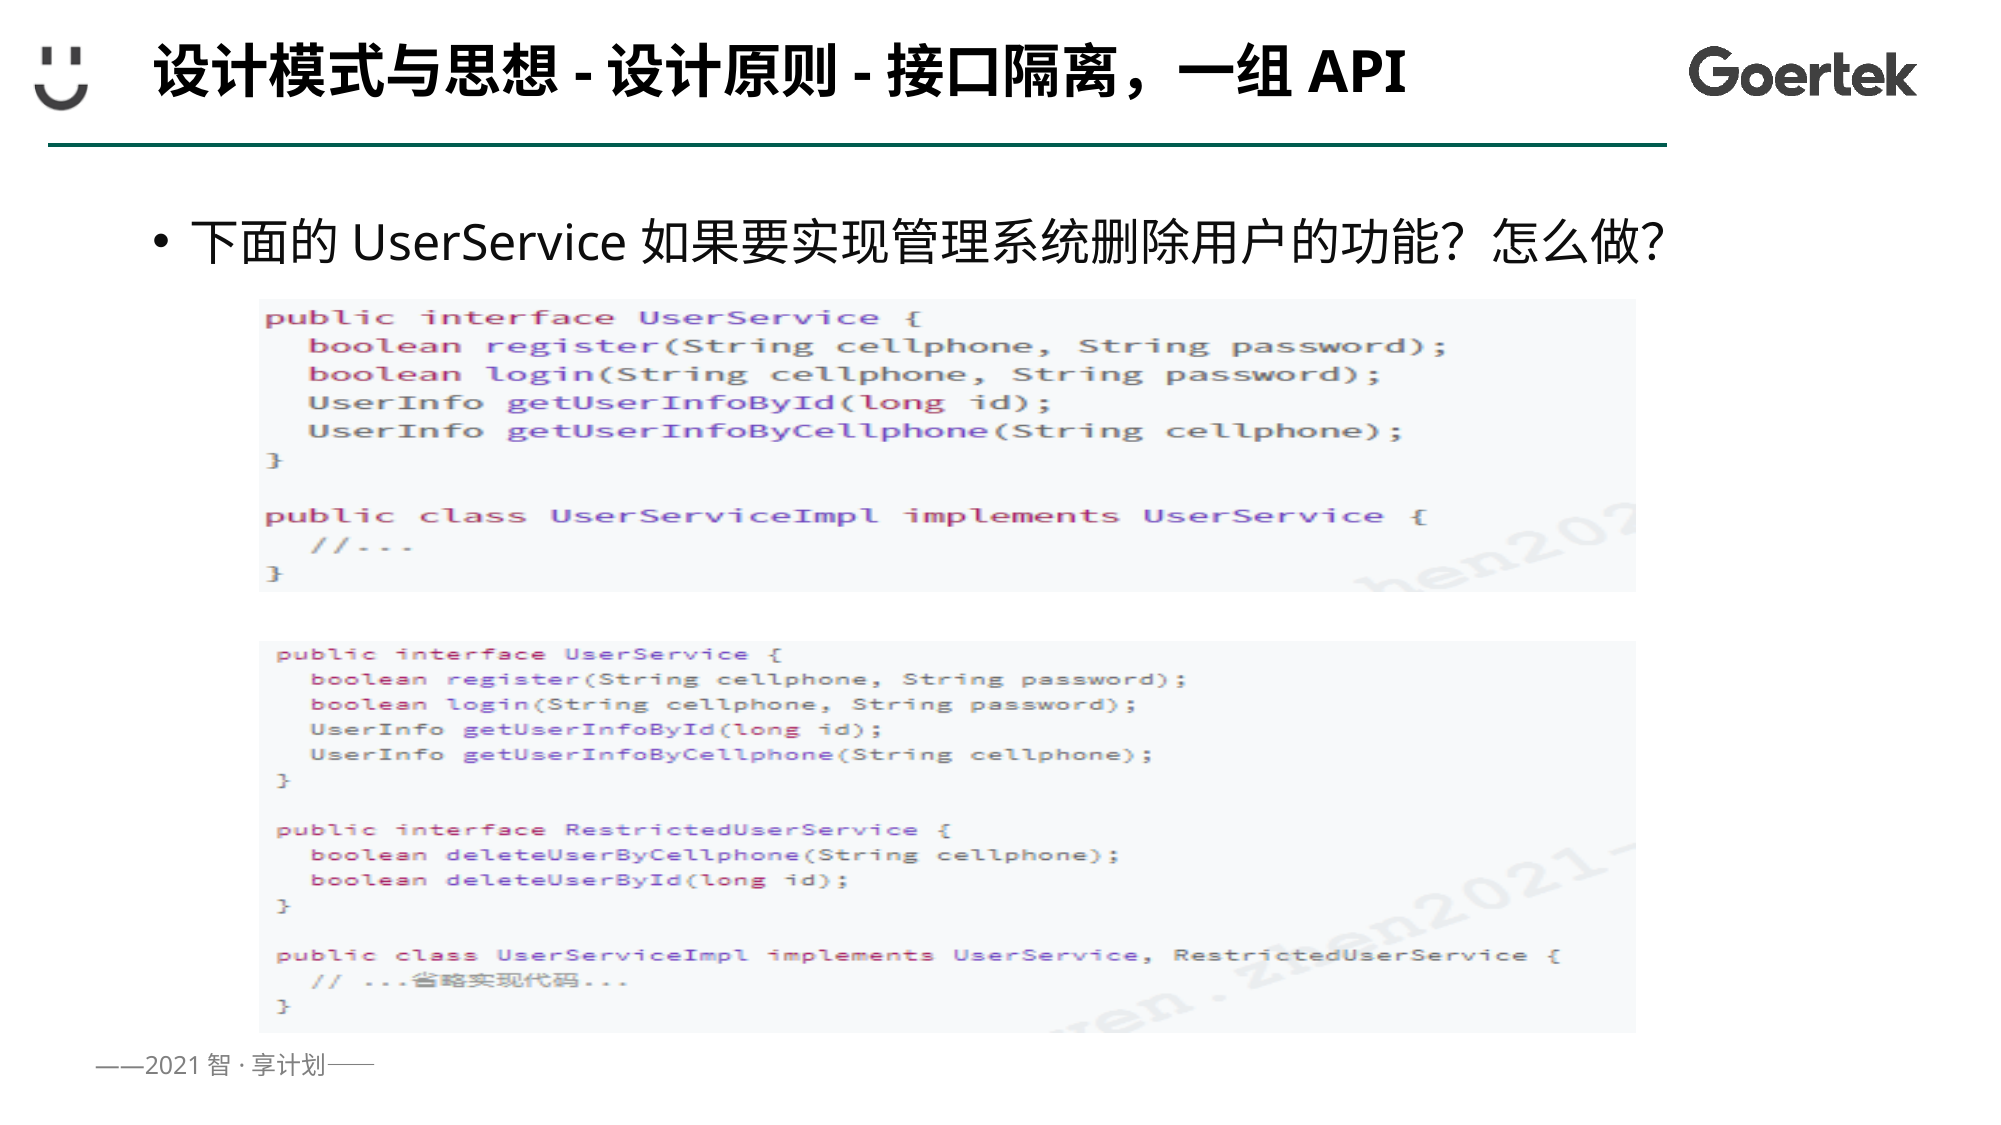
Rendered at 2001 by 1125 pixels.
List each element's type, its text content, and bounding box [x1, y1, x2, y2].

picture [259, 641, 1636, 1033]
picture [1689, 46, 1917, 96]
text_box 下面的UserService如果要实现管理系统删除用户的功能？怎么做？ [137, 191, 1659, 271]
title 设计模式与思想-设计原则-接口隔离，一组API [137, 22, 1470, 125]
picture [18, 33, 105, 121]
picture [259, 299, 1636, 592]
